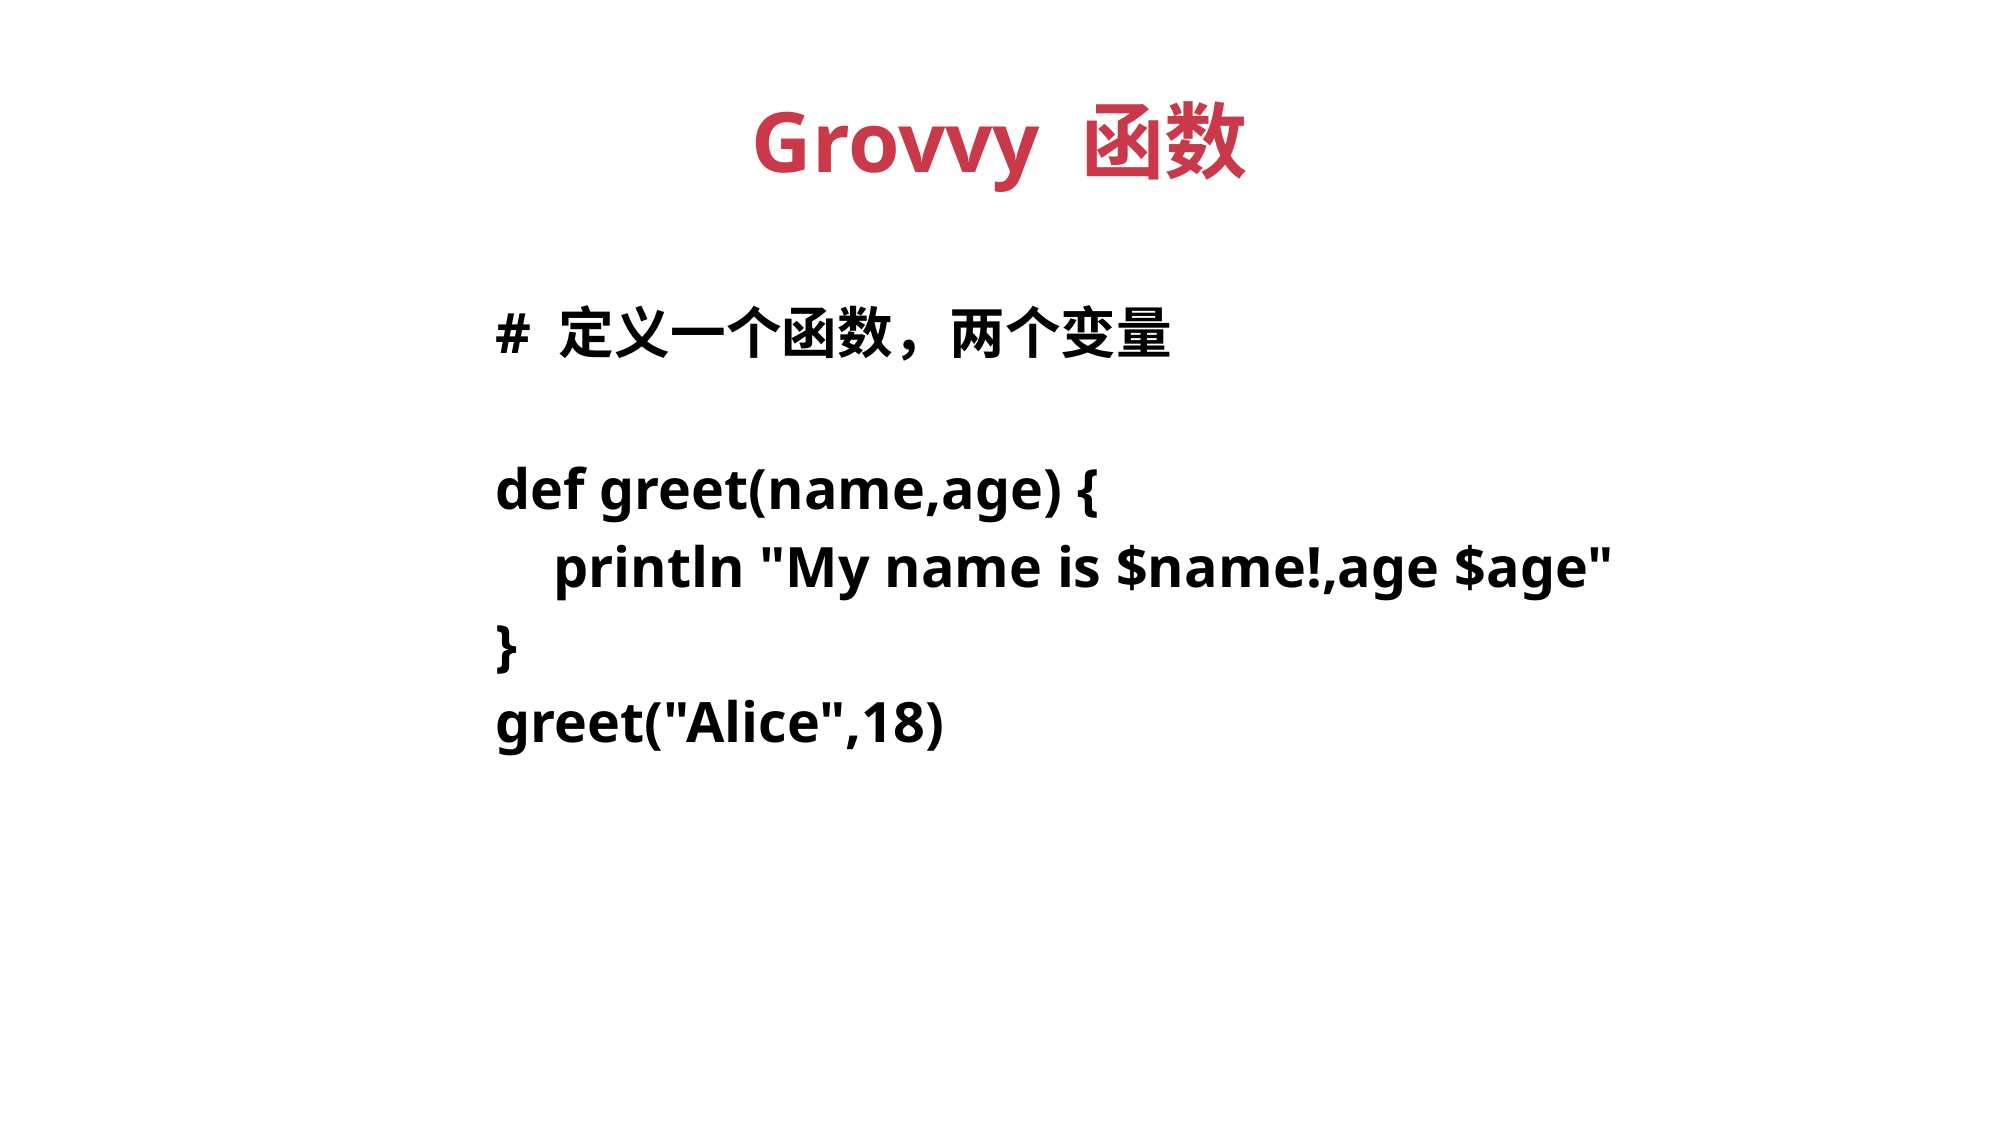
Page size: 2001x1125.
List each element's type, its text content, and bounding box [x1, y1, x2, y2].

text_box [716, 349, 1384, 411]
title Grovvy 函数 [99, 44, 1901, 233]
list # 定义一个函数，两个变量 def greet(name,age) { println "My name is $name!,age $age" } greet("Alice",18) [480, 290, 1662, 772]
